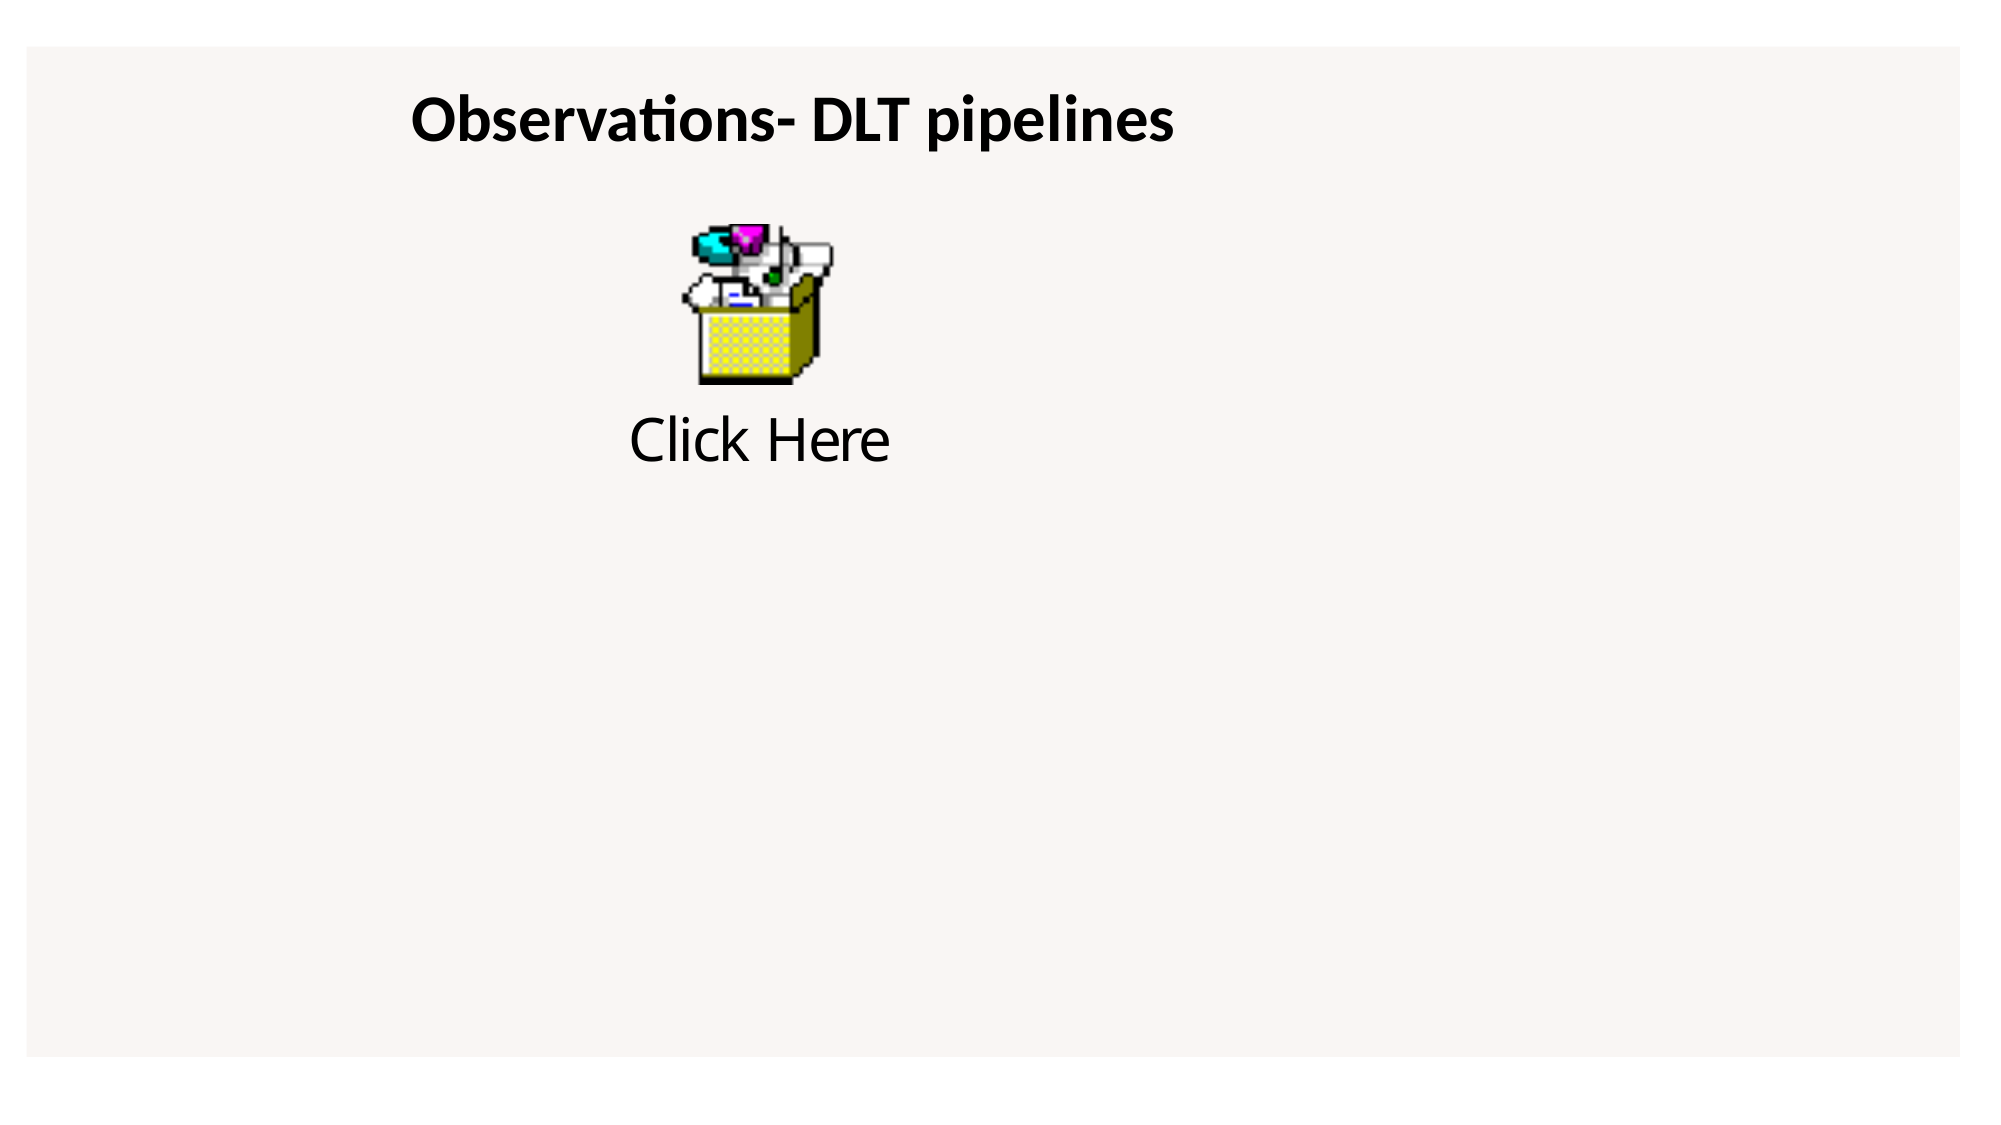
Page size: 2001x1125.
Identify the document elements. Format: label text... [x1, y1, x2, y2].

text_box Observations- DLT pipelines [396, 67, 1707, 163]
text_box [26, 46, 1960, 1057]
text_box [519, 224, 1000, 648]
